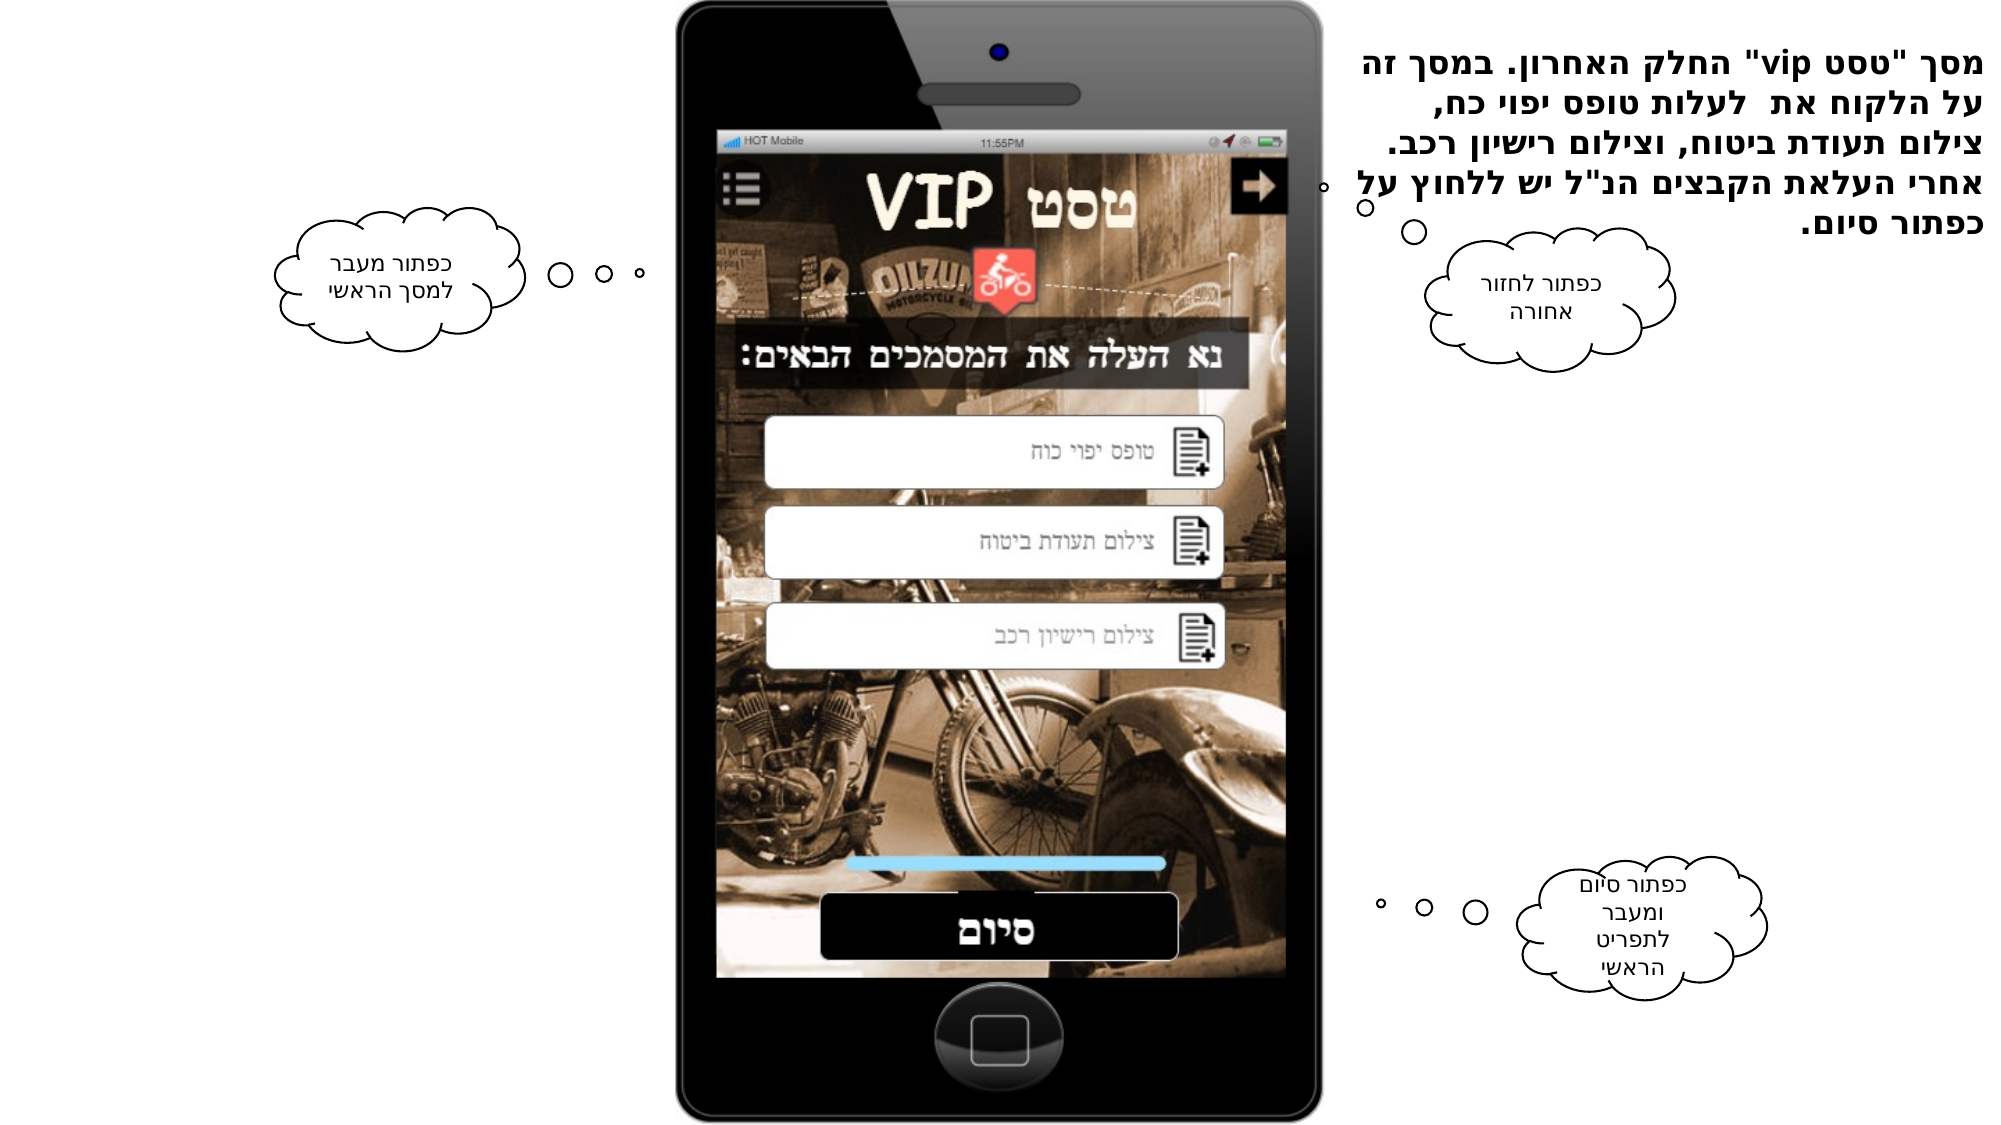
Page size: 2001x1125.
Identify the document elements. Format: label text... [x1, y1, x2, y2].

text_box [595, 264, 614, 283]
text_box כפתור סיום ומעבר לתפריט הראשי [1462, 899, 1489, 926]
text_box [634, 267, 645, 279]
text_box כפתור מעבר למסך הראשי [547, 262, 574, 289]
text_box מסך "טסט vip" החלק האחרון. במסך זה על הלקוח את לעלות טופס יפוי כח, צילום תעודת ביטוח, וצילום רישיון רכב. אחרי העלאת הקבצים הנ"ל יש ללחוץ על כפתור סיום. [1336, 34, 2000, 249]
text_box כפתור לחזור אחורה [1401, 219, 1428, 246]
text_box כפתור לחזור אחורה [1356, 198, 1375, 218]
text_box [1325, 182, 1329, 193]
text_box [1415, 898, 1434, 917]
text_box כפתור לחזור אחורה [1423, 227, 1677, 373]
picture [675, 0, 1325, 1125]
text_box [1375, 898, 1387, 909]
text_box כפתור מעבר למסך הראשי [273, 206, 527, 353]
text_box כפתור סיום ומעבר לתפריט הראשי [1515, 855, 1769, 1002]
